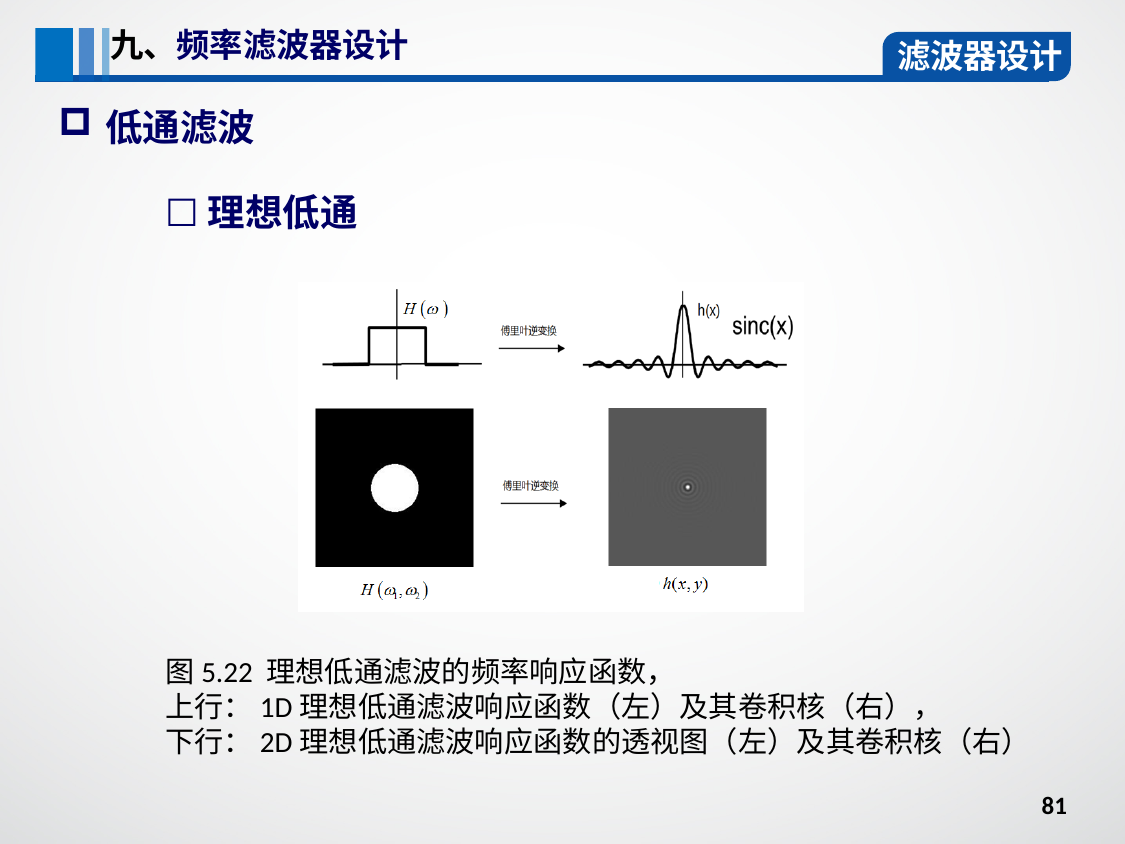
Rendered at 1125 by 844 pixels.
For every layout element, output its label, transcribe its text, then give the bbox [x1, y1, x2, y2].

picture [0, 0, 1125, 844]
text_box 低通滤波 [43, 96, 678, 157]
text_box 81 [829, 781, 1083, 827]
text_box ☐理想低通 图5.22 理想低通滤波的频率响应函数， 上行：1D理想低通滤波响应函数（左）及其卷积核（右）， 下行：2D理想低通滤波响应函数的透视图（左）及其卷积核（右） [75, 181, 1051, 784]
text_box 滤波器设计 [867, 28, 1093, 83]
text_box 九、频率滤波器设计 [75, 17, 445, 72]
